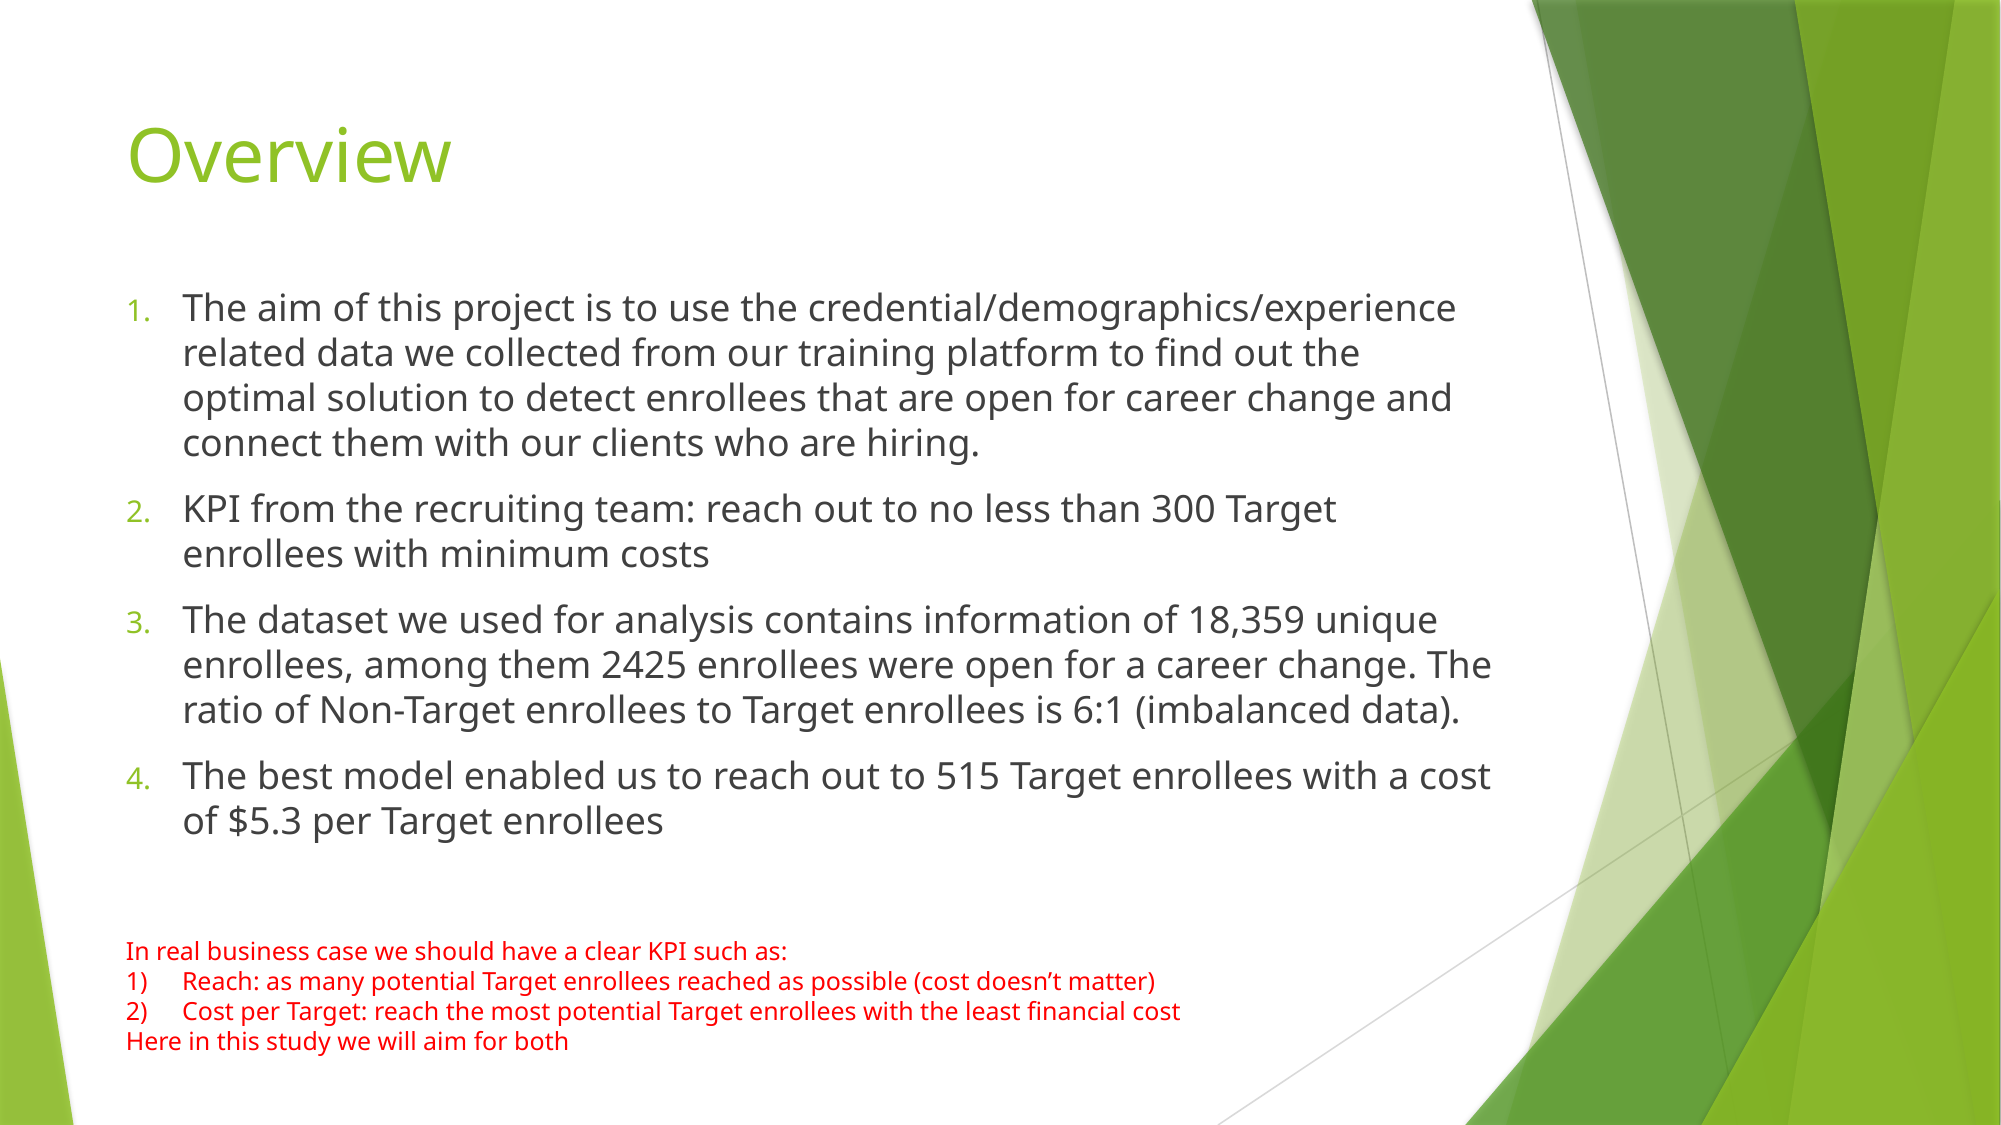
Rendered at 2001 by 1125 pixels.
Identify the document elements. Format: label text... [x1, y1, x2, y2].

list The aim of this project is to use the credential/demographics/experience related data we collected from our training platform to find out the optimal solution to detect enrollees that are open for career change and connect them with our clients who are hiring. KPI from the recruiting team: reach out to no less than 300 Target enrollees with minimum costs The dataset we used for analysis contains information of 18,359 unique enrollees, among them 2425 enrollees were open for a career change. The ratio of Non-Target enrollees to Target enrollees is 6:1 (imbalanced data). The best model enabled us to reach out to 515 Target enrollees with a cost of $5.3 per Target enrollees [111, 276, 1522, 914]
title Overview [111, 99, 1522, 276]
text_box In real business case we should have a clear KPI such as: Reach: as many potential Target enrollees reached as possible (cost doesn’t matter) Cost per Target: reach the most potential Target enrollees with the least financial cost Here in this study we will aim for both [111, 928, 1407, 1063]
